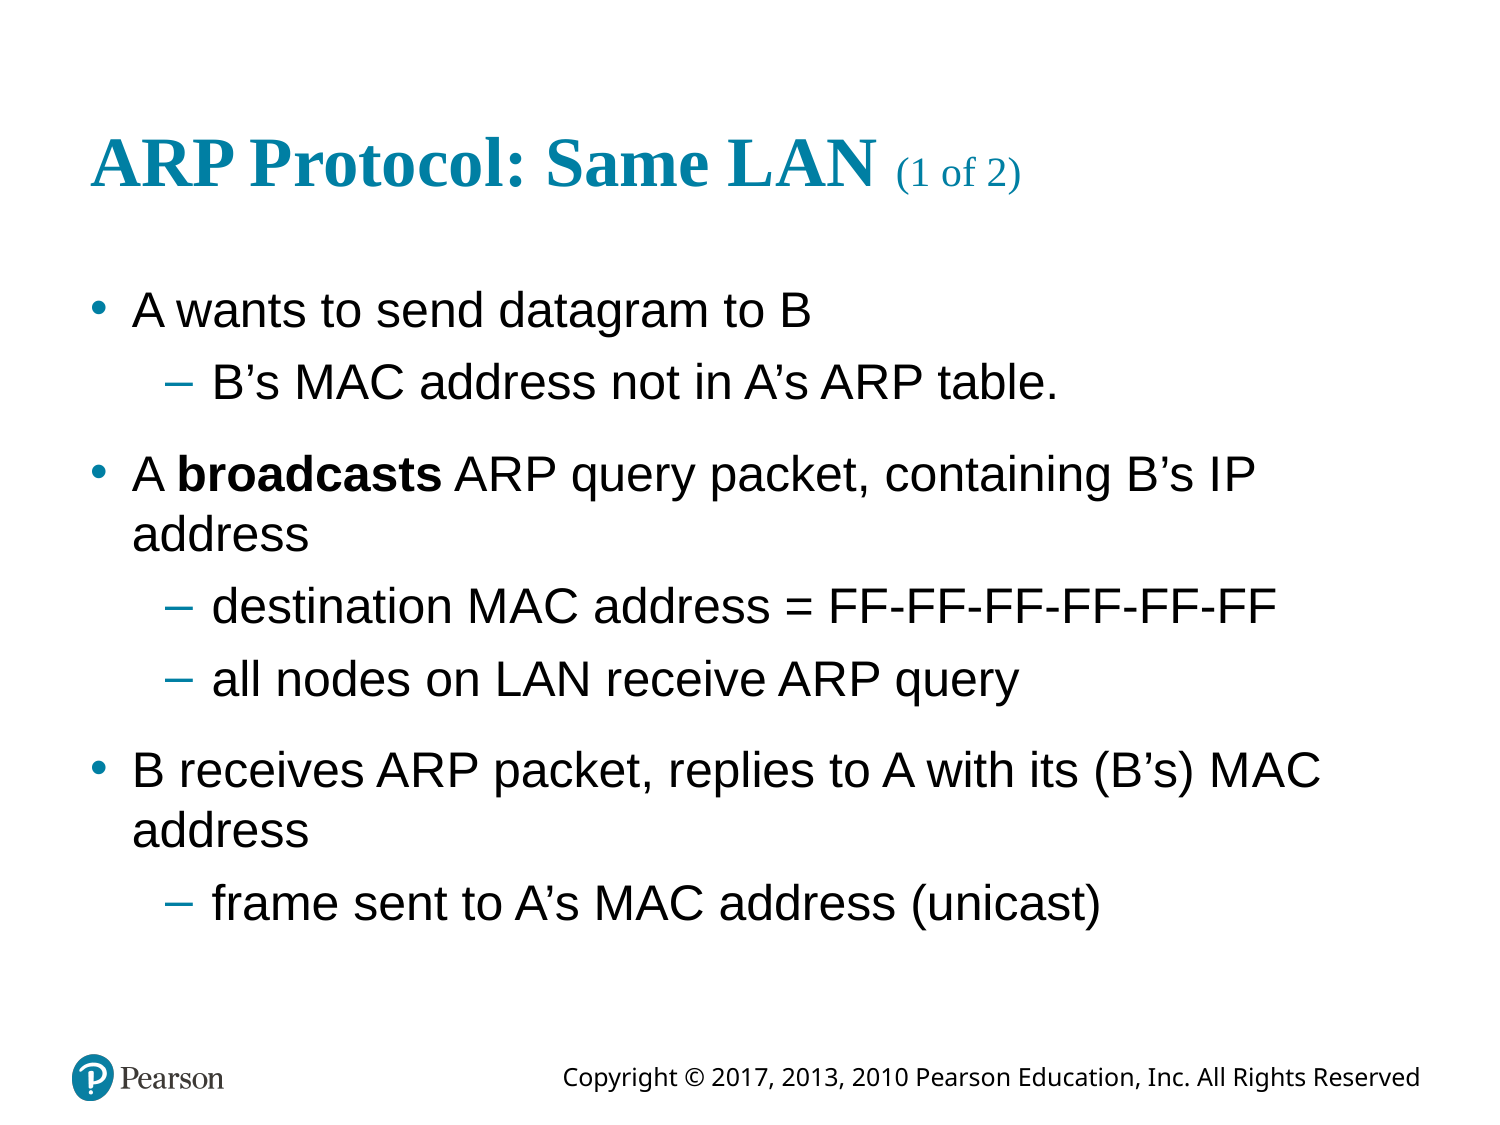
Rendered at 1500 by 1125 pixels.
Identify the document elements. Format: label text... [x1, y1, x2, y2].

title A R P Protocol: Same LAN (1 of 2) [75, 35, 1425, 216]
picture [80, 1063, 106, 1088]
picture [98, 1054, 224, 1101]
picture [72, 1087, 83, 1101]
list A wants to send datagram to B B’s MAC address not in A’s A R P table. A broadcasts A R P query packet, containing B’s I P address destination M A C address = FF-FF-FF-FF-FF-FF all nodes on LAN receive A R P query B receives A R P packet, replies to A with its (B’s) M A C address frame sent to A’s MAC address (unicast) [75, 262, 1425, 1005]
picture [72, 1054, 88, 1070]
